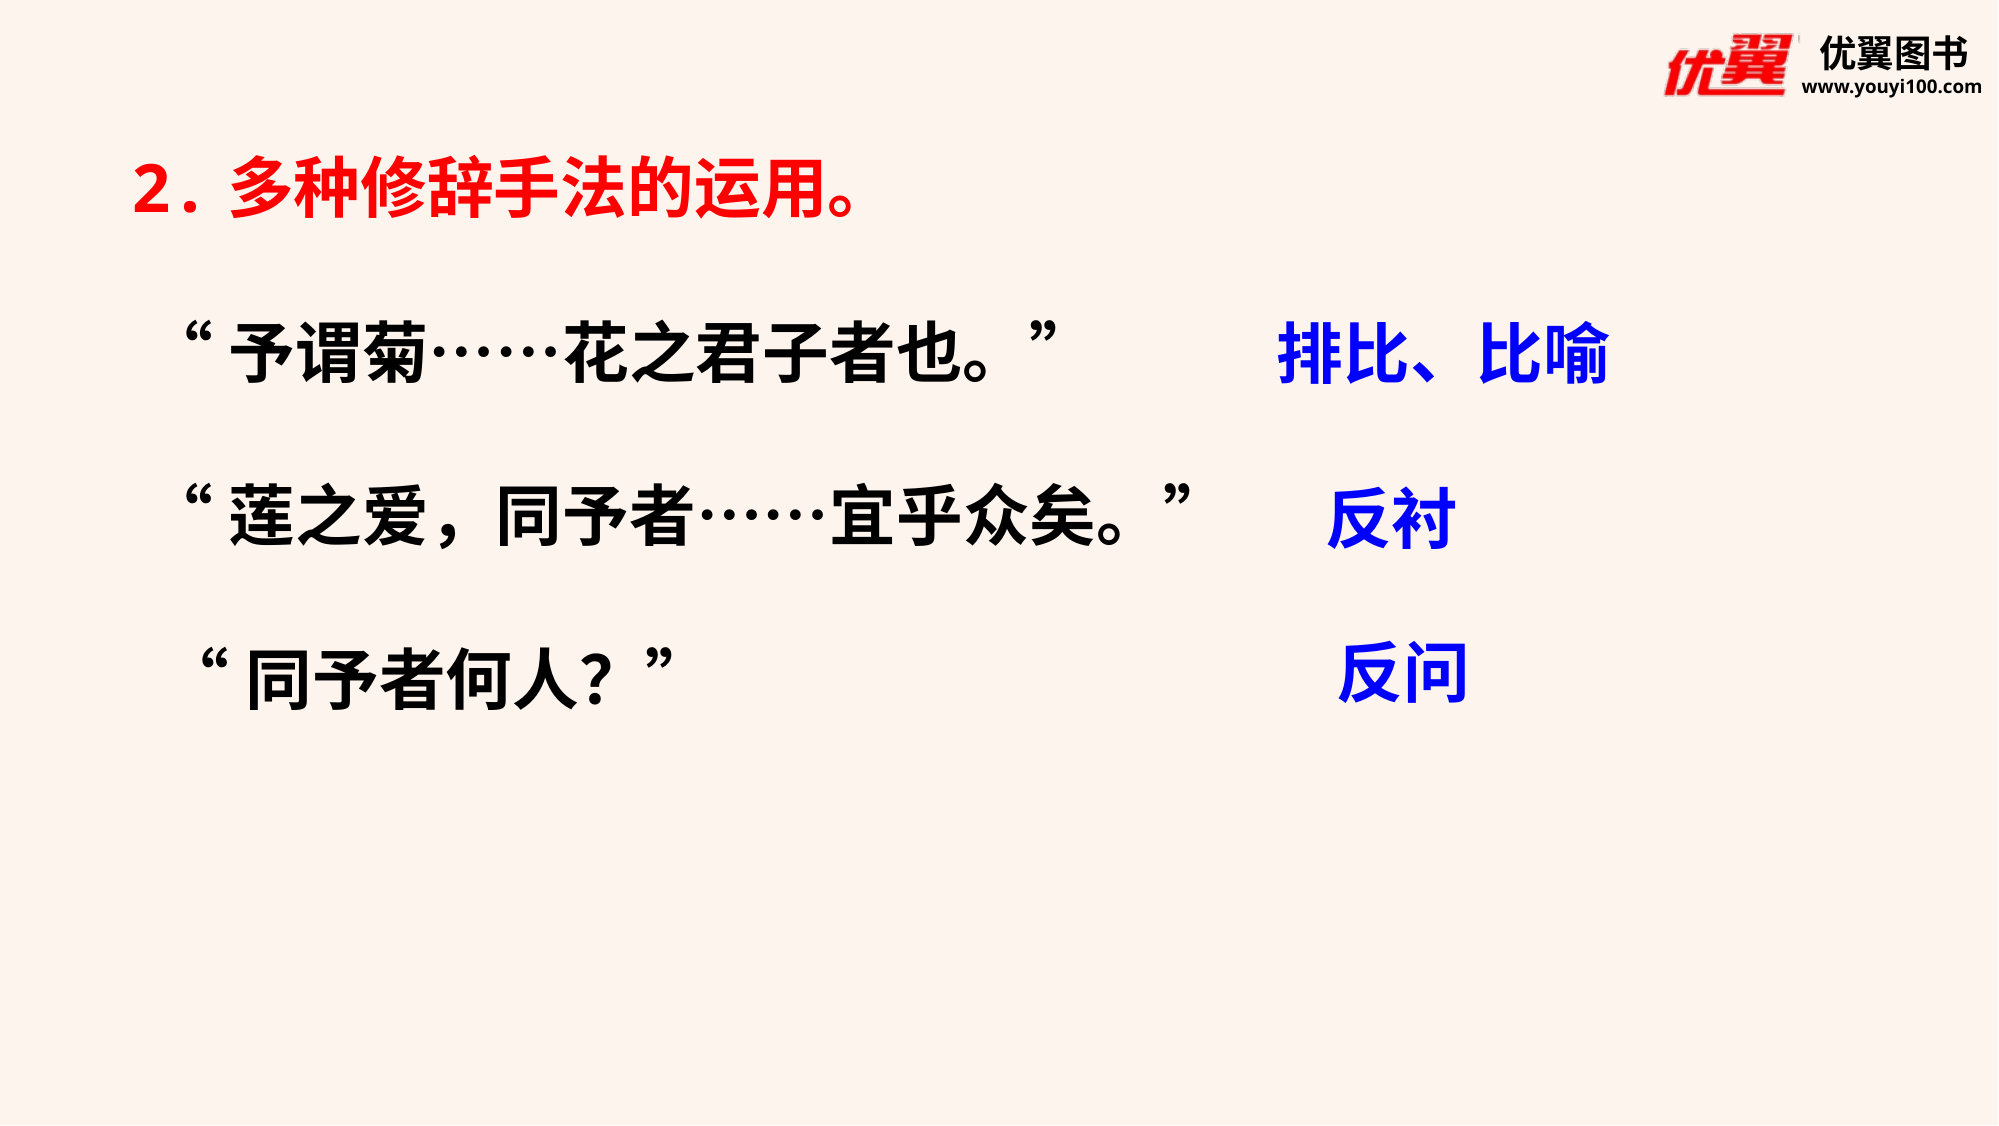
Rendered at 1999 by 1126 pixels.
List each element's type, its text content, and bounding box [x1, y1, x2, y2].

text_box 反问 [1318, 621, 1489, 720]
text_box “莲之爱，同予者……宜乎众矣。” [128, 465, 1508, 563]
picture [1662, 30, 1801, 98]
text_box “予谓菊……花之君子者也。” [128, 302, 1424, 400]
text_box 反衬 [1307, 468, 1477, 566]
text_box “同予者何人？” [145, 628, 885, 727]
text_box 排比、比喻 [1258, 302, 1737, 401]
text_box 2.多种修辞手法的运用。 [113, 137, 1185, 236]
